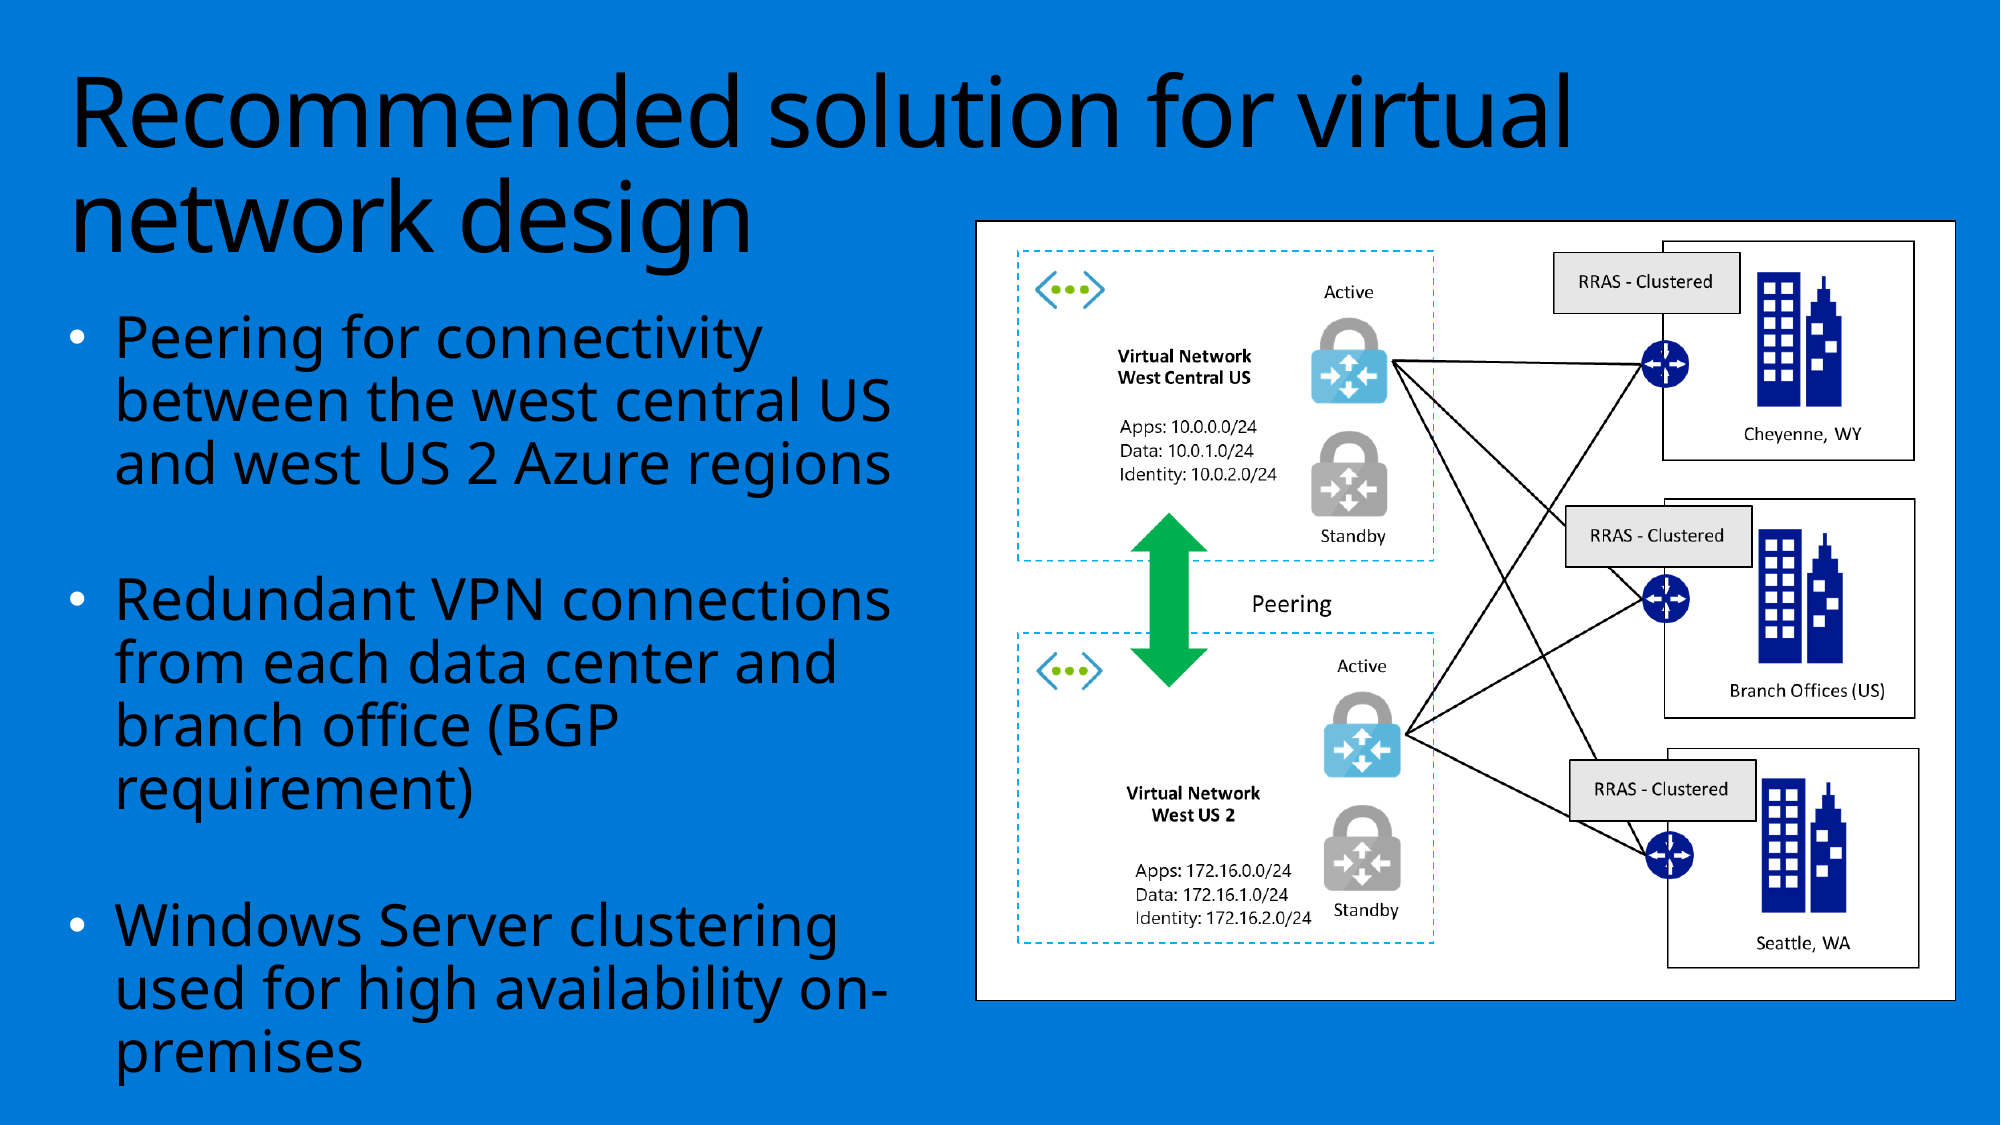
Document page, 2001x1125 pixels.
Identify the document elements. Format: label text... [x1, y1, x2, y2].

title Recommended solution for virtual network design [44, 47, 1957, 196]
list Peering for connectivity between the west central US and west US 2 Azure regions Redundant VPN connections from each data center and branch office (BGP requirement) Windows Server clustering used for high availability on-premises [44, 293, 927, 1078]
picture [974, 220, 1956, 1002]
